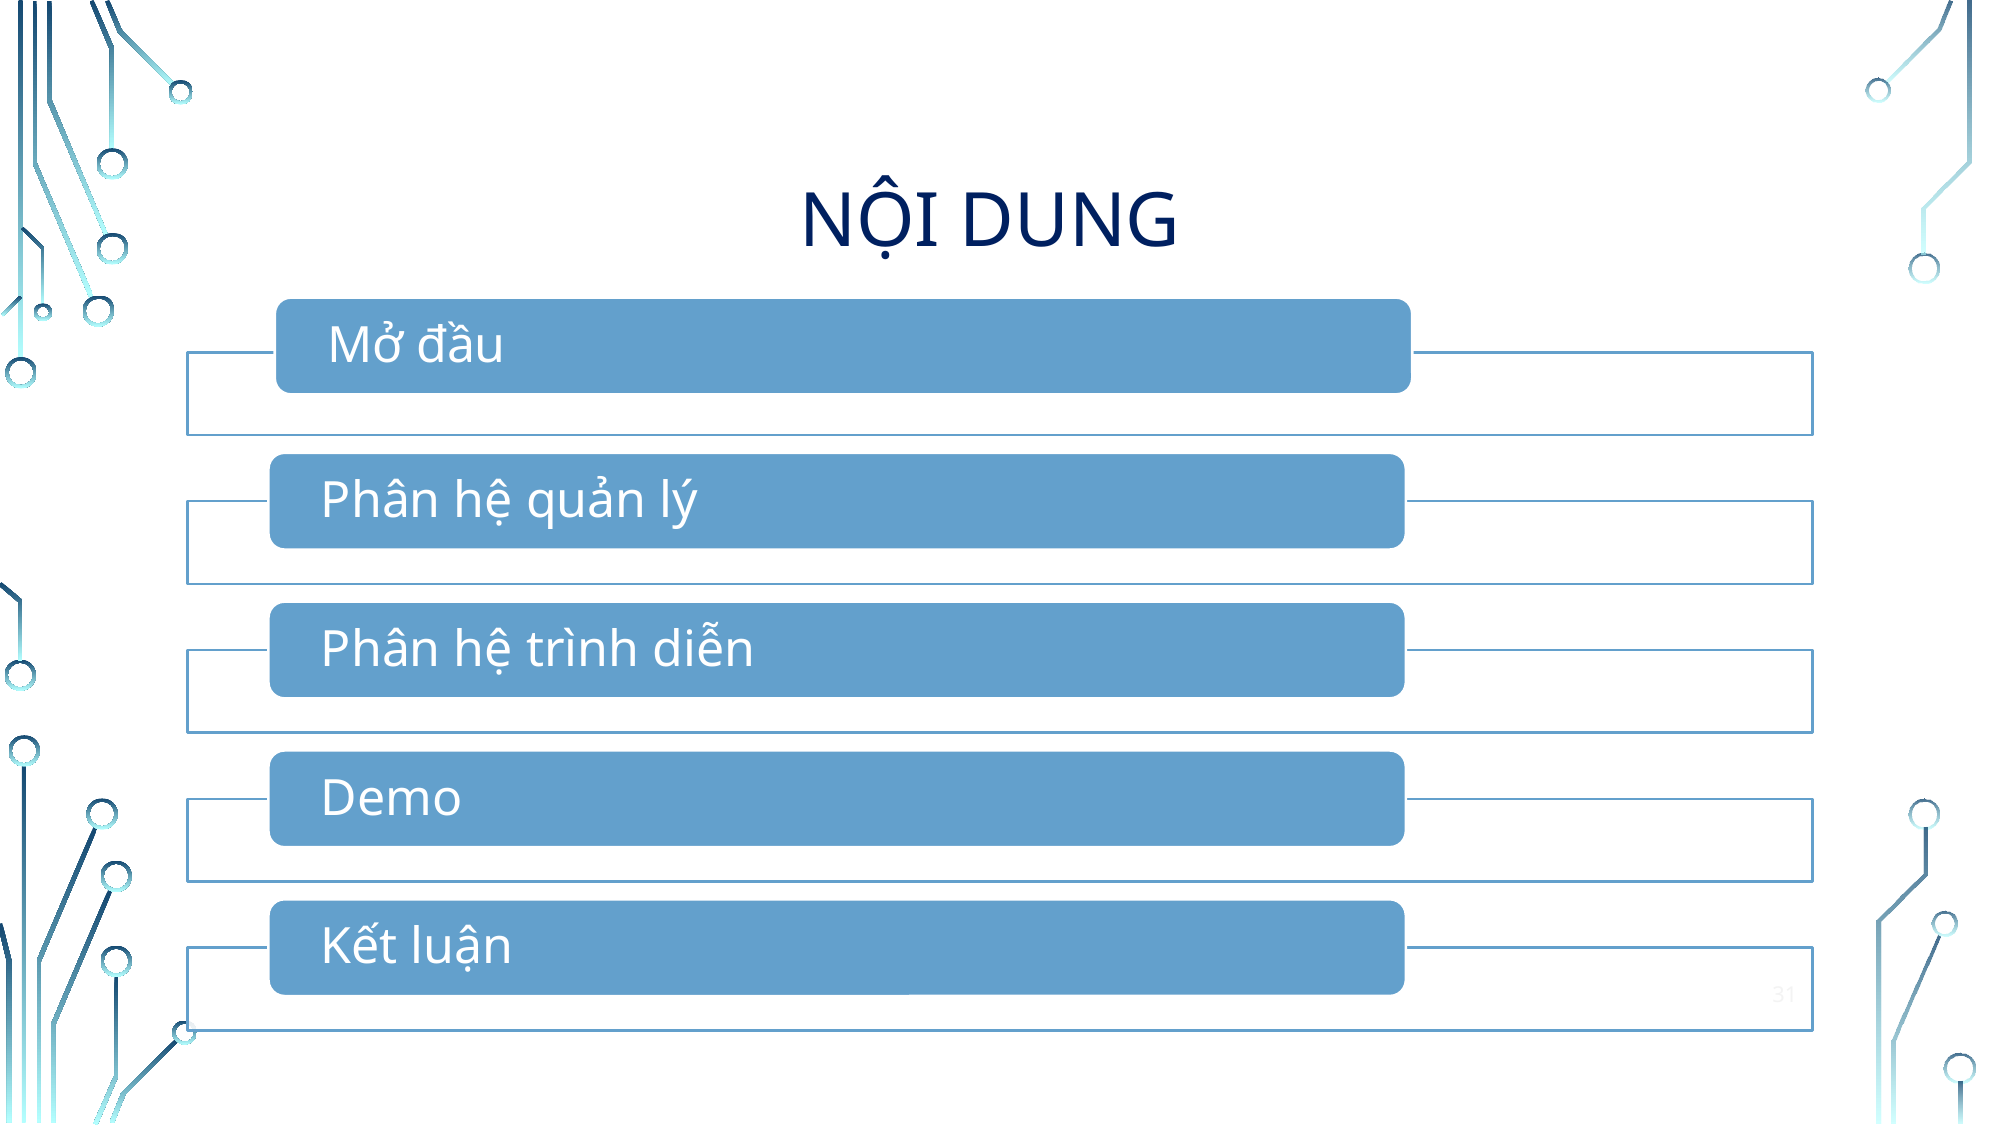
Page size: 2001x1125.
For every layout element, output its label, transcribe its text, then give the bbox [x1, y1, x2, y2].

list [186, 296, 1813, 1038]
title Nội dung [187, 101, 1813, 296]
